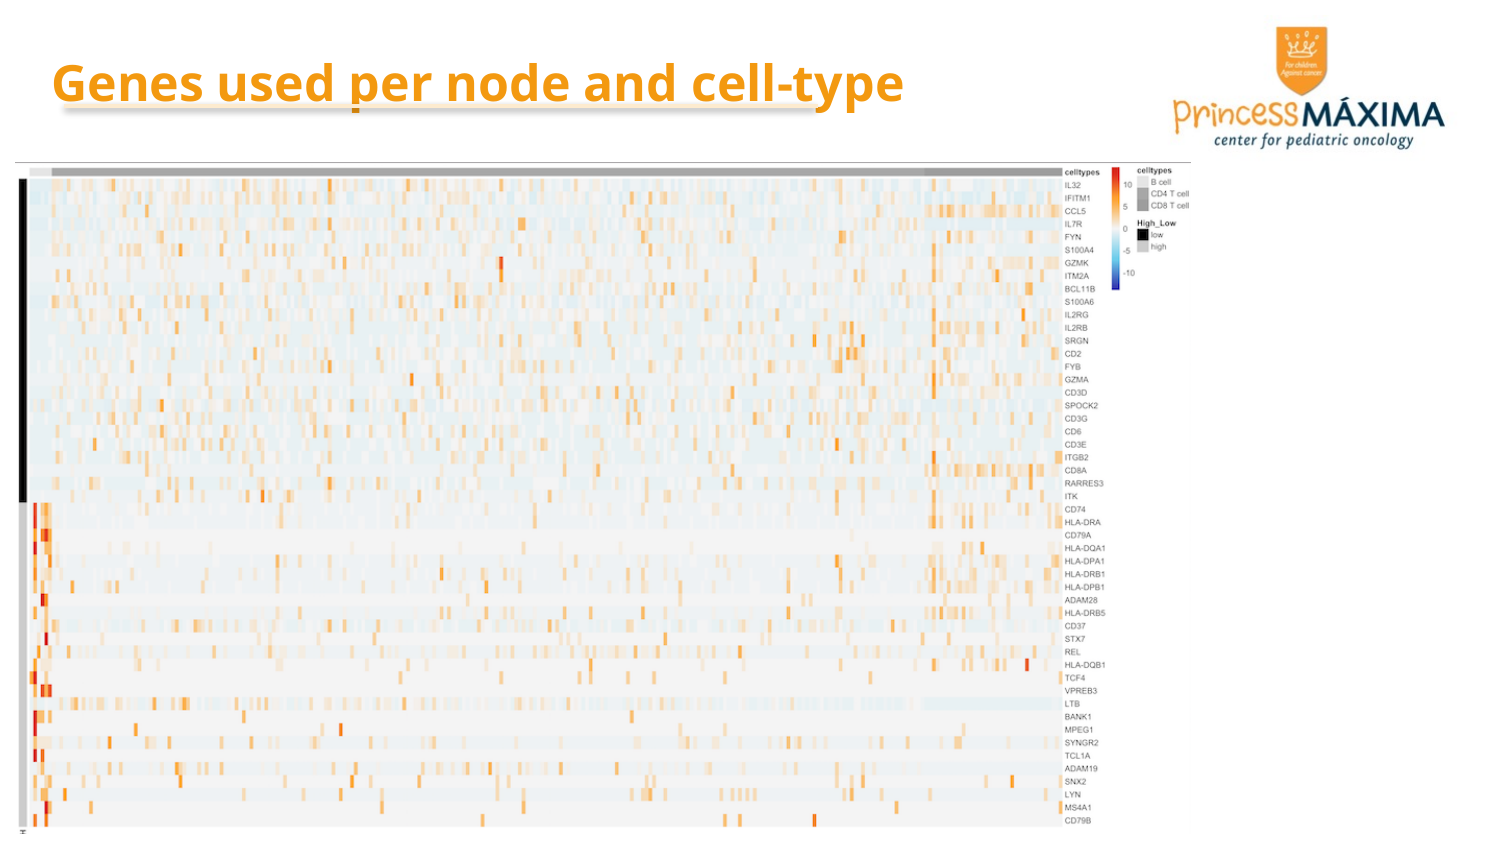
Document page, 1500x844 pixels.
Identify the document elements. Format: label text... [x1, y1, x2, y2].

picture [15, 15, 1464, 834]
title Genes used per node and cell-type [36, 35, 1111, 127]
